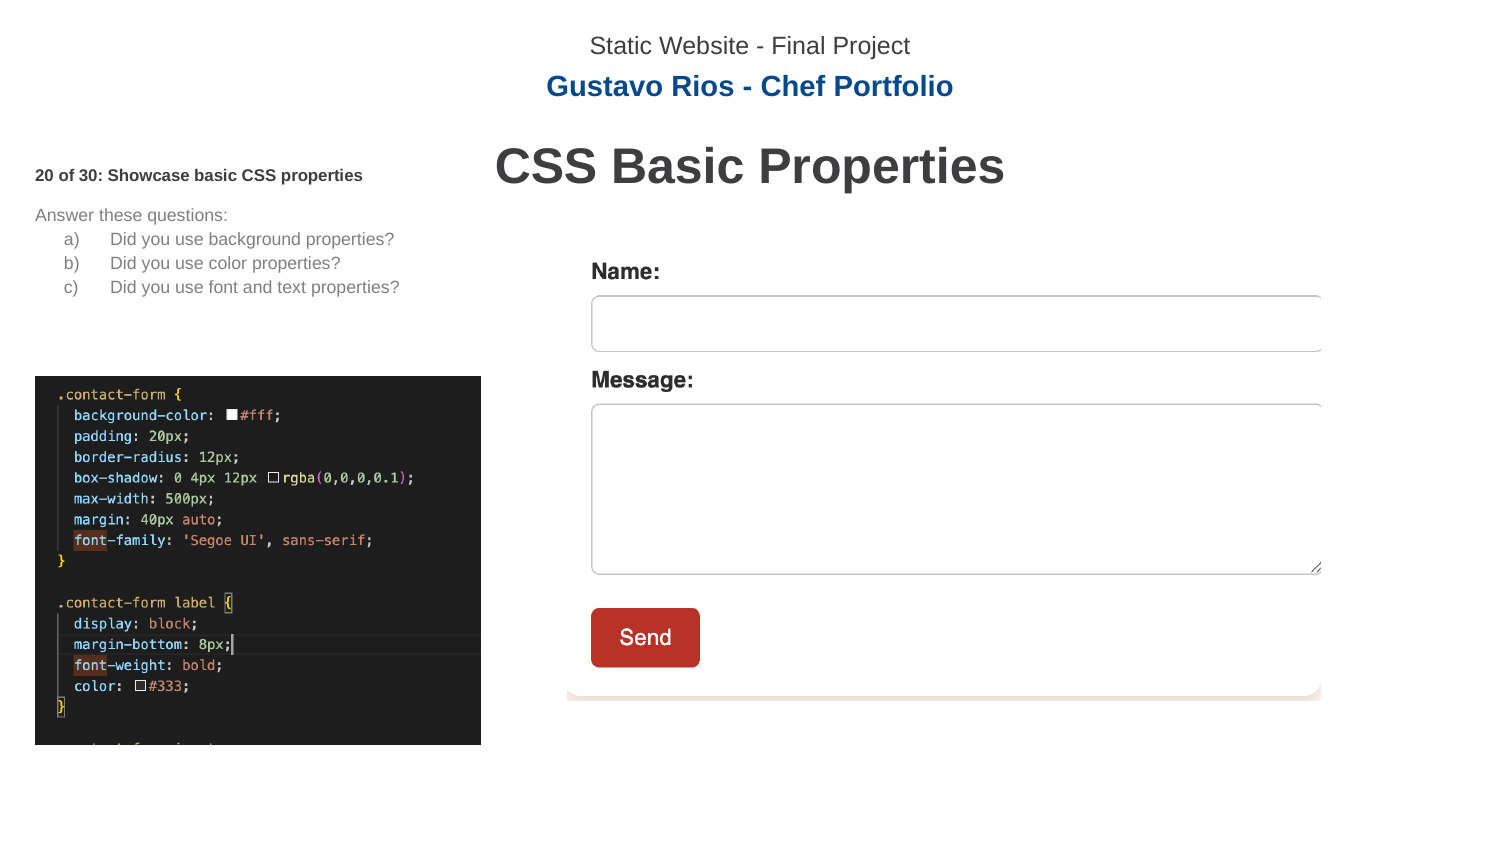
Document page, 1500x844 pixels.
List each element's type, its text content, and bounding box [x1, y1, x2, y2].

text_box Gustavo Rios - Chef Portfolio [298, 55, 1202, 109]
text_box CSS Basic Properties [298, 117, 1202, 186]
picture [35, 376, 481, 745]
text_box Static Website - Final Project [298, 18, 1202, 55]
text_box Answer these questions: Did you use background properties? Did you use color properties? Did you use font and text properties? [20, 192, 538, 450]
text_box 20 of 30: Showcase basic CSS properties [20, 154, 538, 192]
picture [567, 243, 1322, 701]
